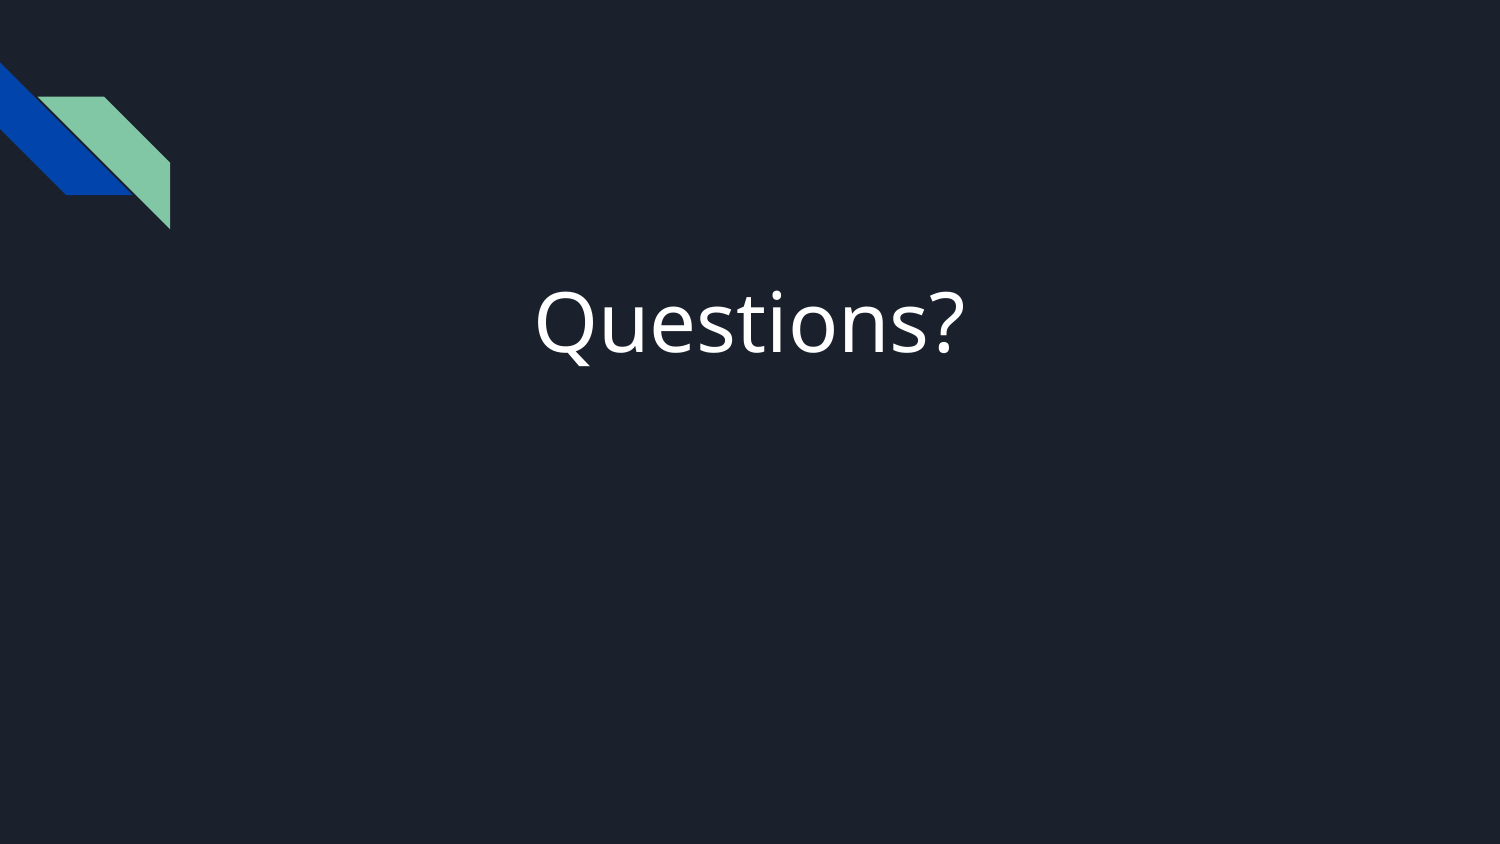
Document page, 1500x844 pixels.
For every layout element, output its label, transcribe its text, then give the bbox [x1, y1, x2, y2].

title Questions? [0, 253, 1500, 404]
